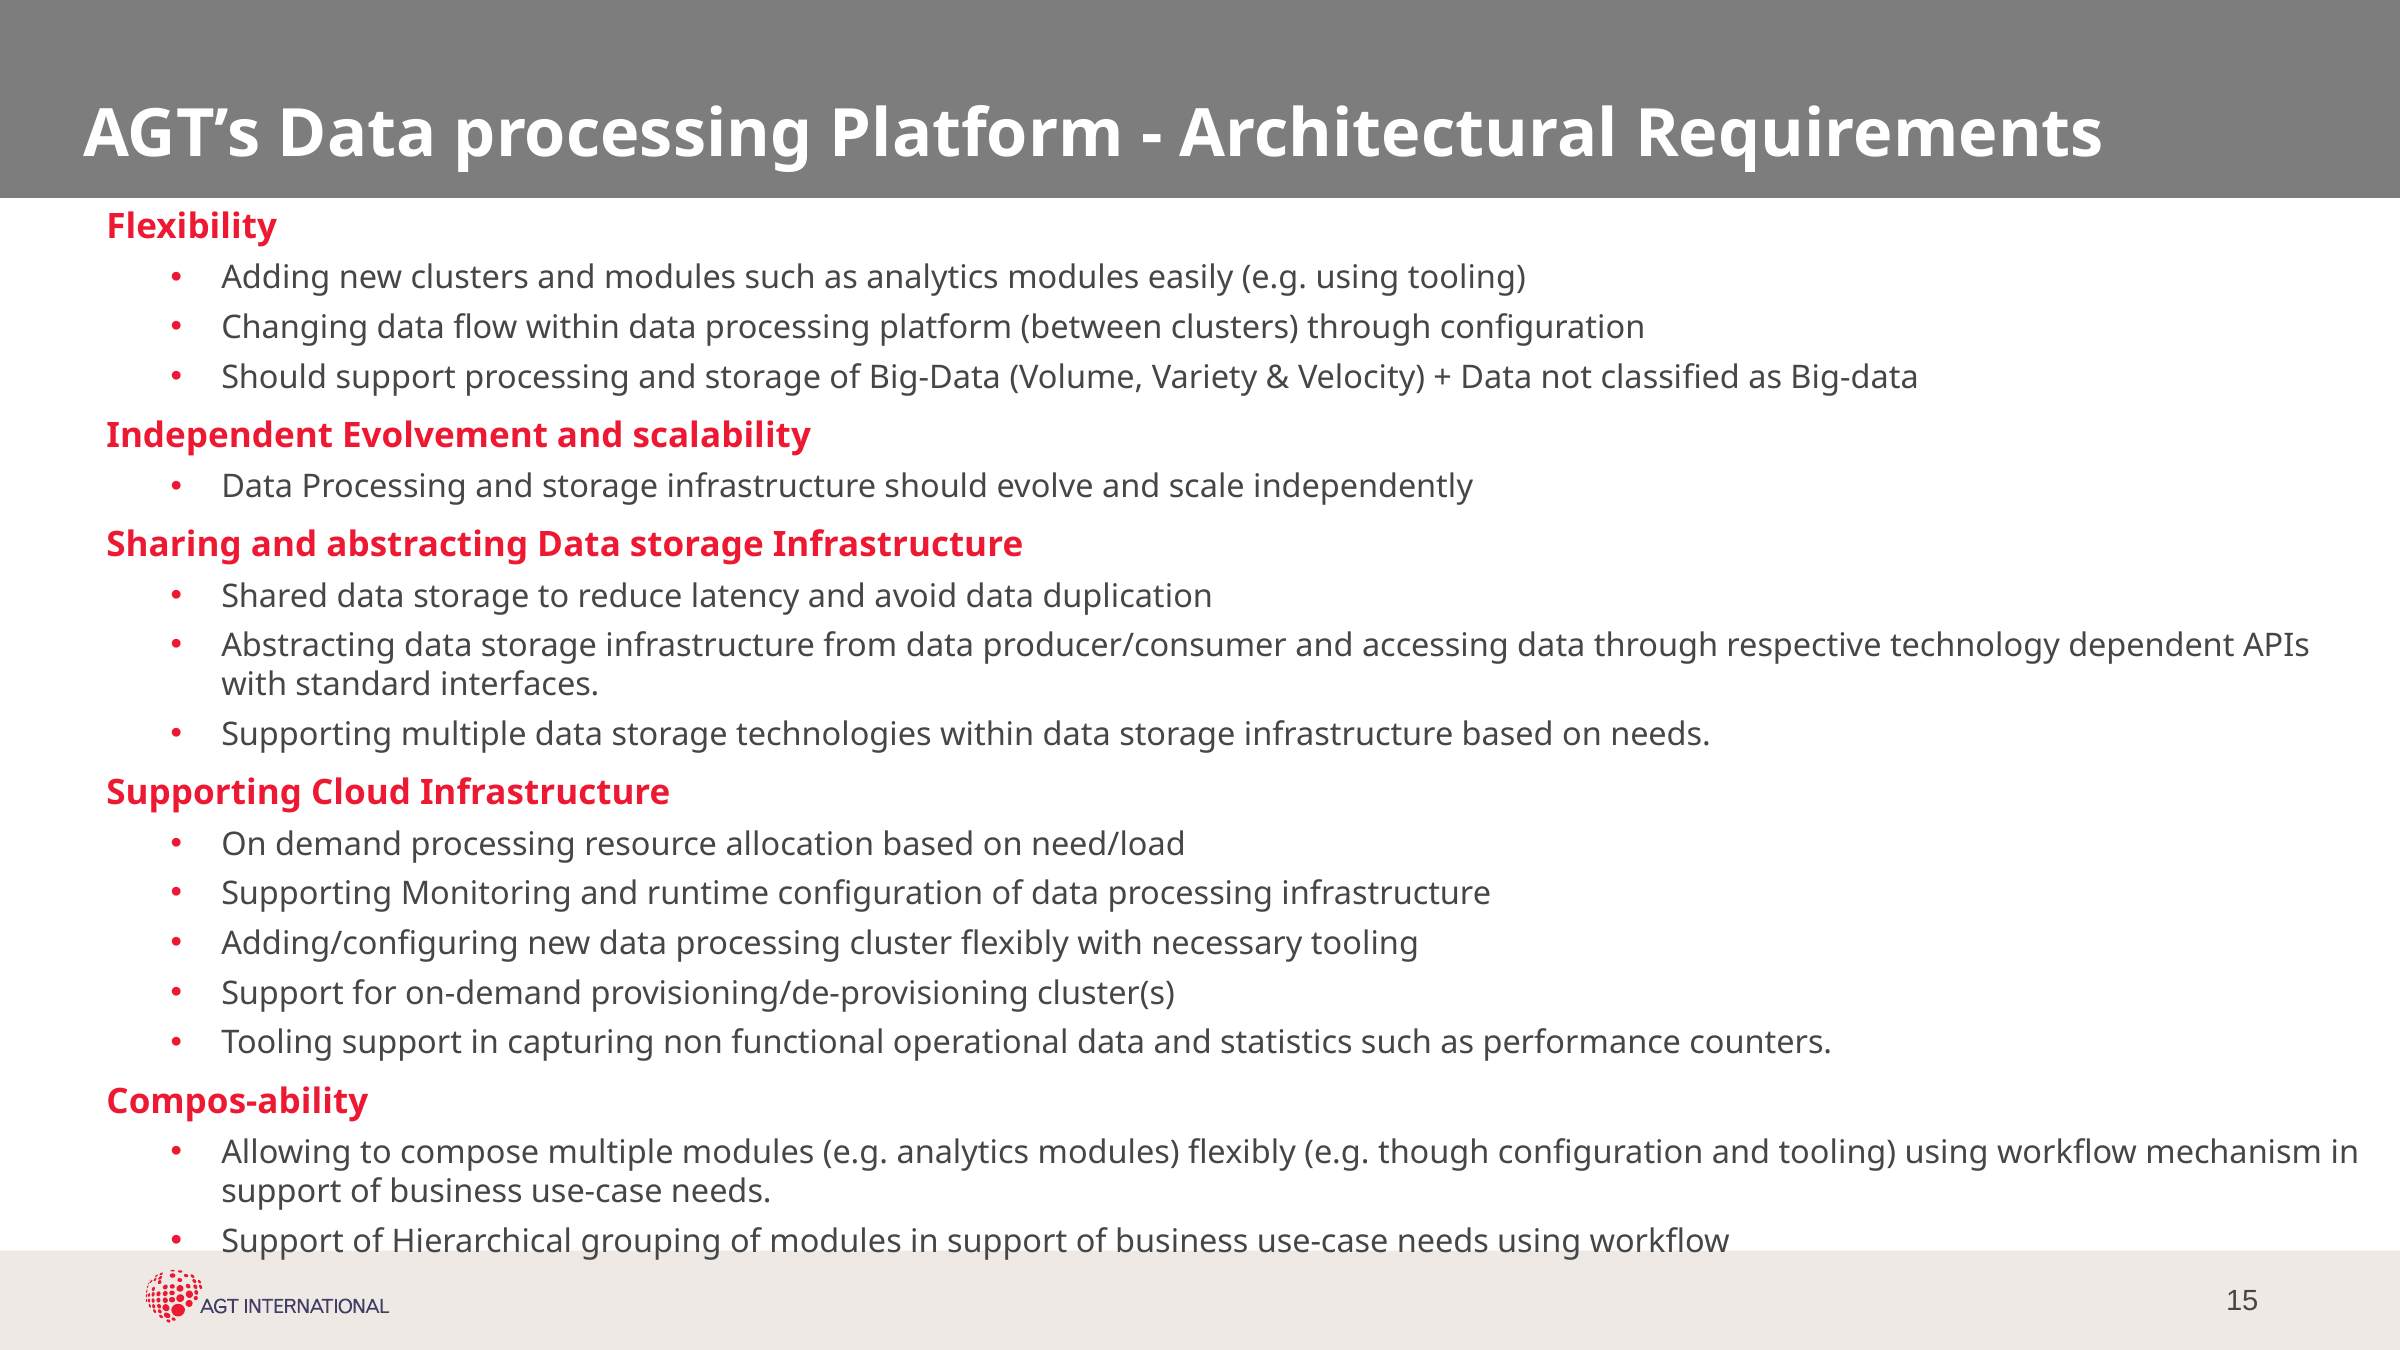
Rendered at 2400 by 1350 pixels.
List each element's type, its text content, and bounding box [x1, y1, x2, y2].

list Flexibility Adding new clusters and modules such as analytics modules easily (e.g. using tooling) Changing data flow within data processing platform (between clusters) through configuration Should support processing and storage of Big-Data (Volume, Variety & Velocity) + Data not classified as Big-data Independent Evolvement and scalability Data Processing and storage infrastructure should evolve and scale independently Sharing and abstracting Data storage Infrastructure Shared data storage to reduce latency and avoid data duplication Abstracting data storage infrastructure from data producer/consumer and accessing data through respective technology dependent APIs with standard interfaces. Supporting multiple data storage technologies within data storage infrastructure based on needs. Supporting Cloud Infrastructure On demand processing resource allocation based on need/load Supporting Monitoring and runtime configuration of data processing infrastructure Adding/configuring new data processing cluster flexibly with necessary tooling Support for on-demand provisioning/de-provisioning cluster(s) Tooling support in capturing non functional operational data and statistics such as performance counters. Compos-ability Allowing to compose multiple modules (e.g. analytics modules) flexibly (e.g. though configuration and tooling) using workflow mechanism in support of business use-case needs. Support of Hierarchical grouping of modules in support of business use-case needs using workflow [84, 193, 2400, 1285]
title AGT’s Data processing Platform - Architectural Requirements [61, 69, 2400, 180]
